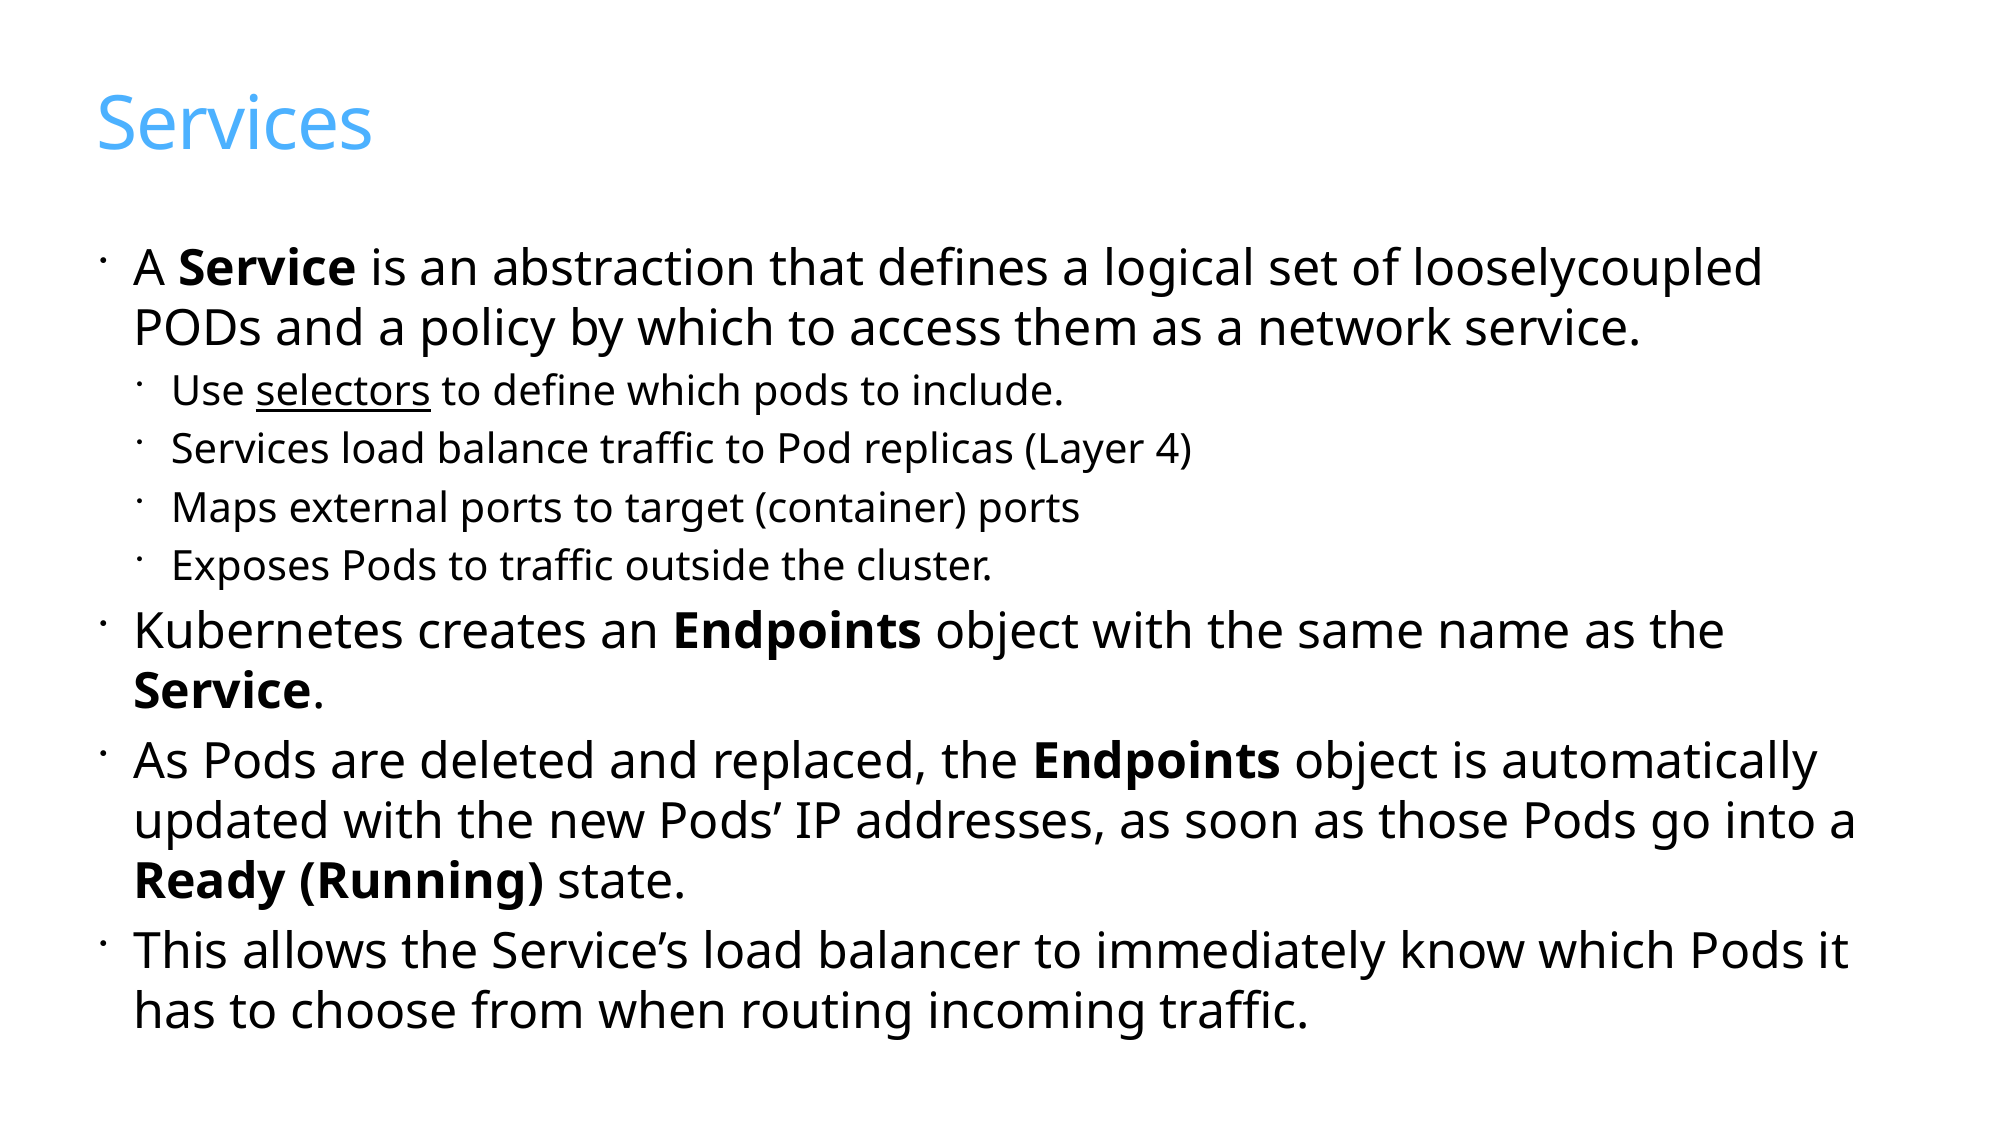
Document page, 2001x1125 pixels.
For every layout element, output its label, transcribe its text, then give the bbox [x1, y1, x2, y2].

list A Service is an abstraction that defines a logical set of looselycoupled PODs and a policy by which to access them as a network service. Use selectors to define which pods to include. Services load balance traffic to Pod replicas (Layer 4) Maps external ports to target (container) ports Exposes Pods to traffic outside the cluster. Kubernetes creates an Endpoints object with the same name as the Service. As Pods are deleted and replaced, the Endpoints object is automatically updated with the new Pods’ IP addresses, as soon as those Pods go into a Ready (Running) state. This allows the Service’s load balancer to immediately know which Pods it has to choose from when routing incoming traffic. [95, 235, 1889, 1050]
title Services [96, 75, 1904, 166]
